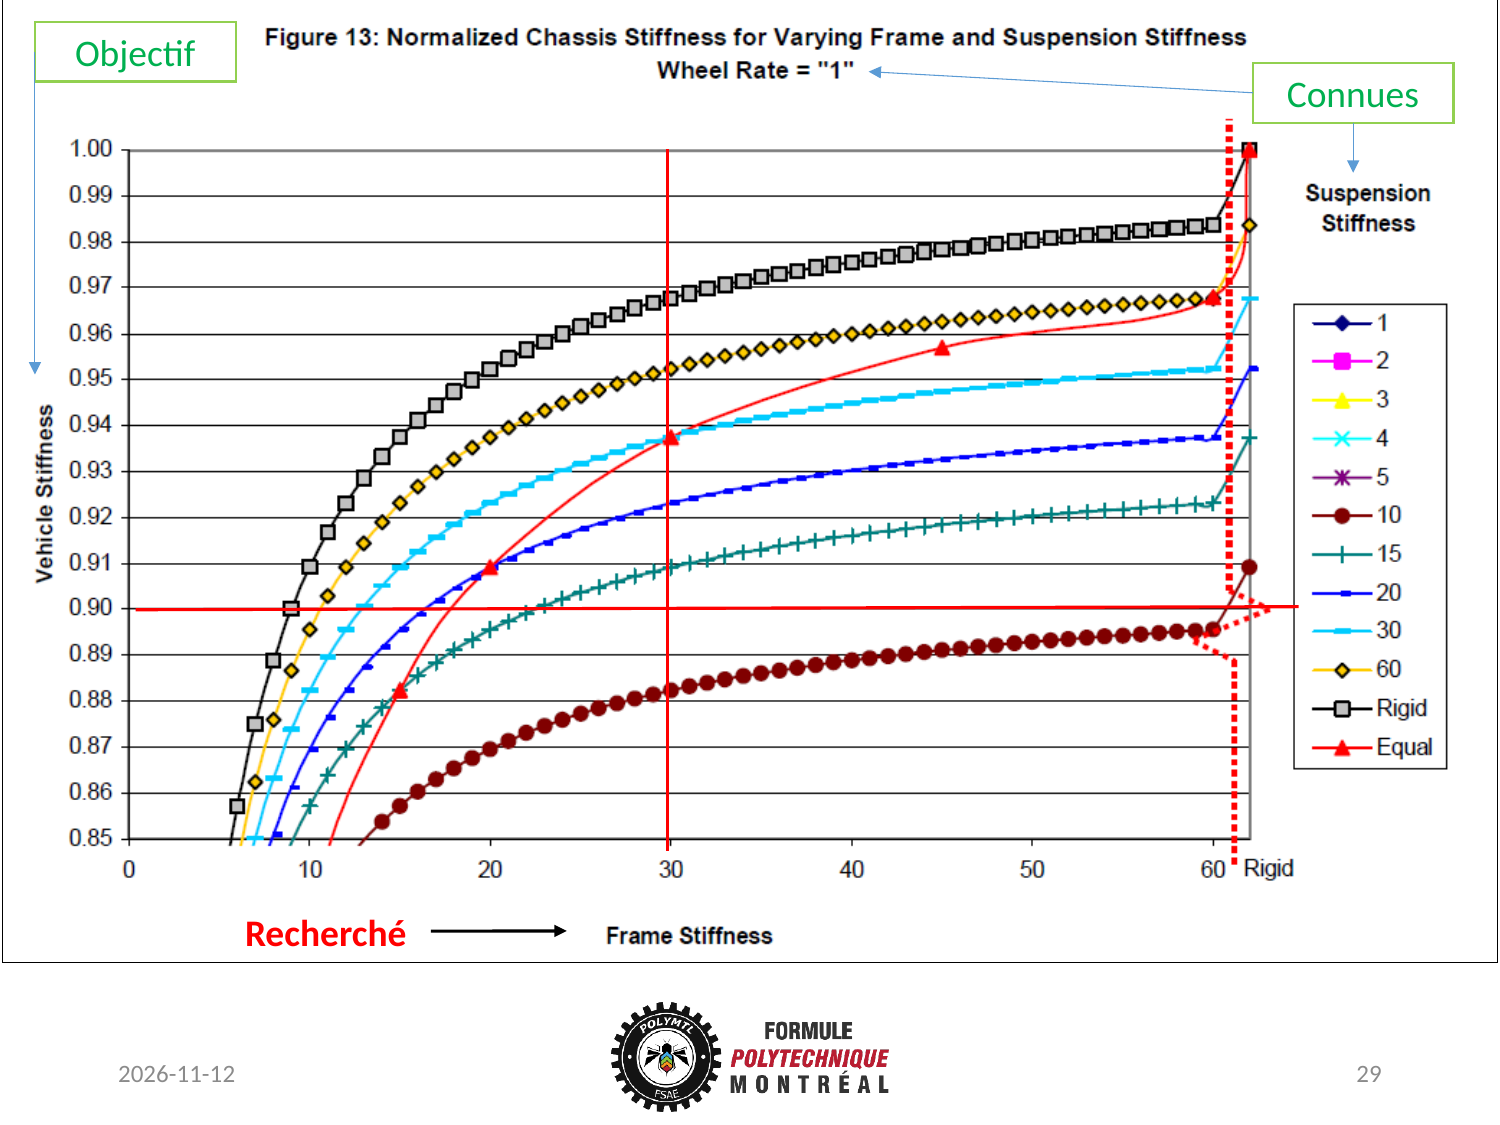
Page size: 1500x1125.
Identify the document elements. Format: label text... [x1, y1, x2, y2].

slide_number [103, 1042, 441, 1103]
slide_number 29 [1059, 1042, 1397, 1103]
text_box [135, 606, 667, 610]
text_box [868, 71, 1253, 94]
picture [2, 0, 1498, 963]
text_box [668, 606, 1299, 610]
picture [611, 1002, 889, 1112]
